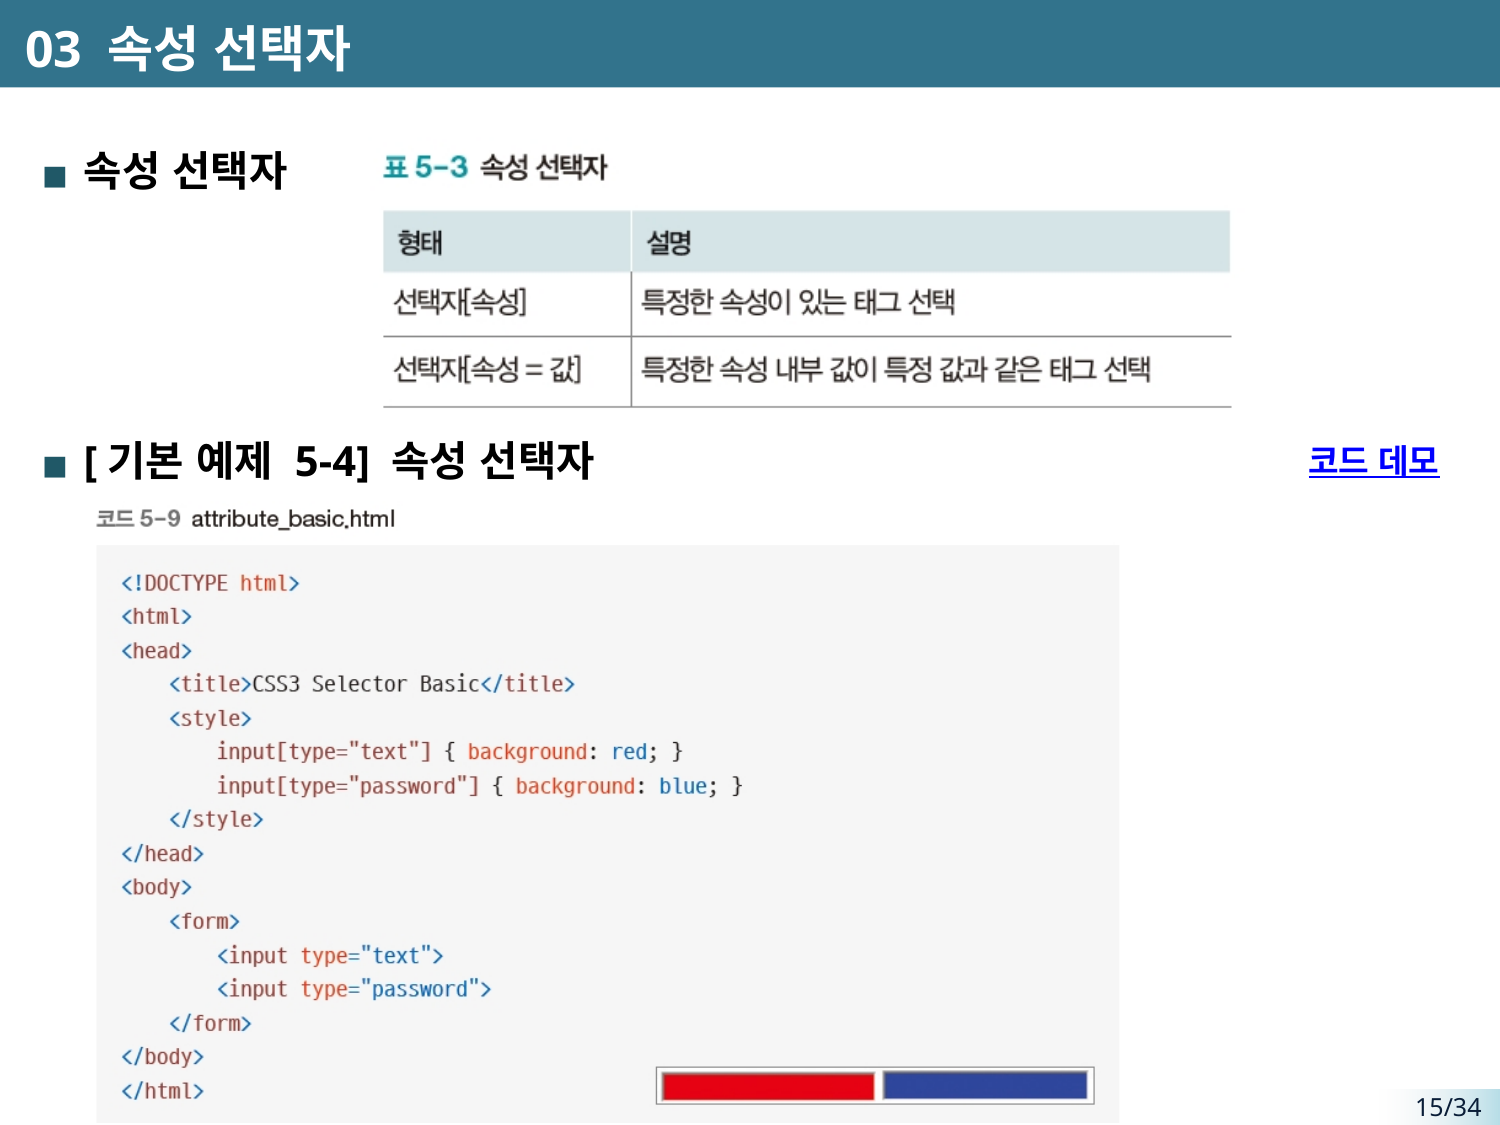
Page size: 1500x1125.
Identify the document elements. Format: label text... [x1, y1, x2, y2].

picture [368, 136, 1249, 419]
picture [88, 501, 1129, 1124]
title 03 속성 선택자 [10, 8, 1288, 87]
list 속성 선택자 [기본 예제 5-4] 속성 선택자 [10, 126, 1481, 1057]
text_box 코드 데모 [1293, 432, 1500, 488]
